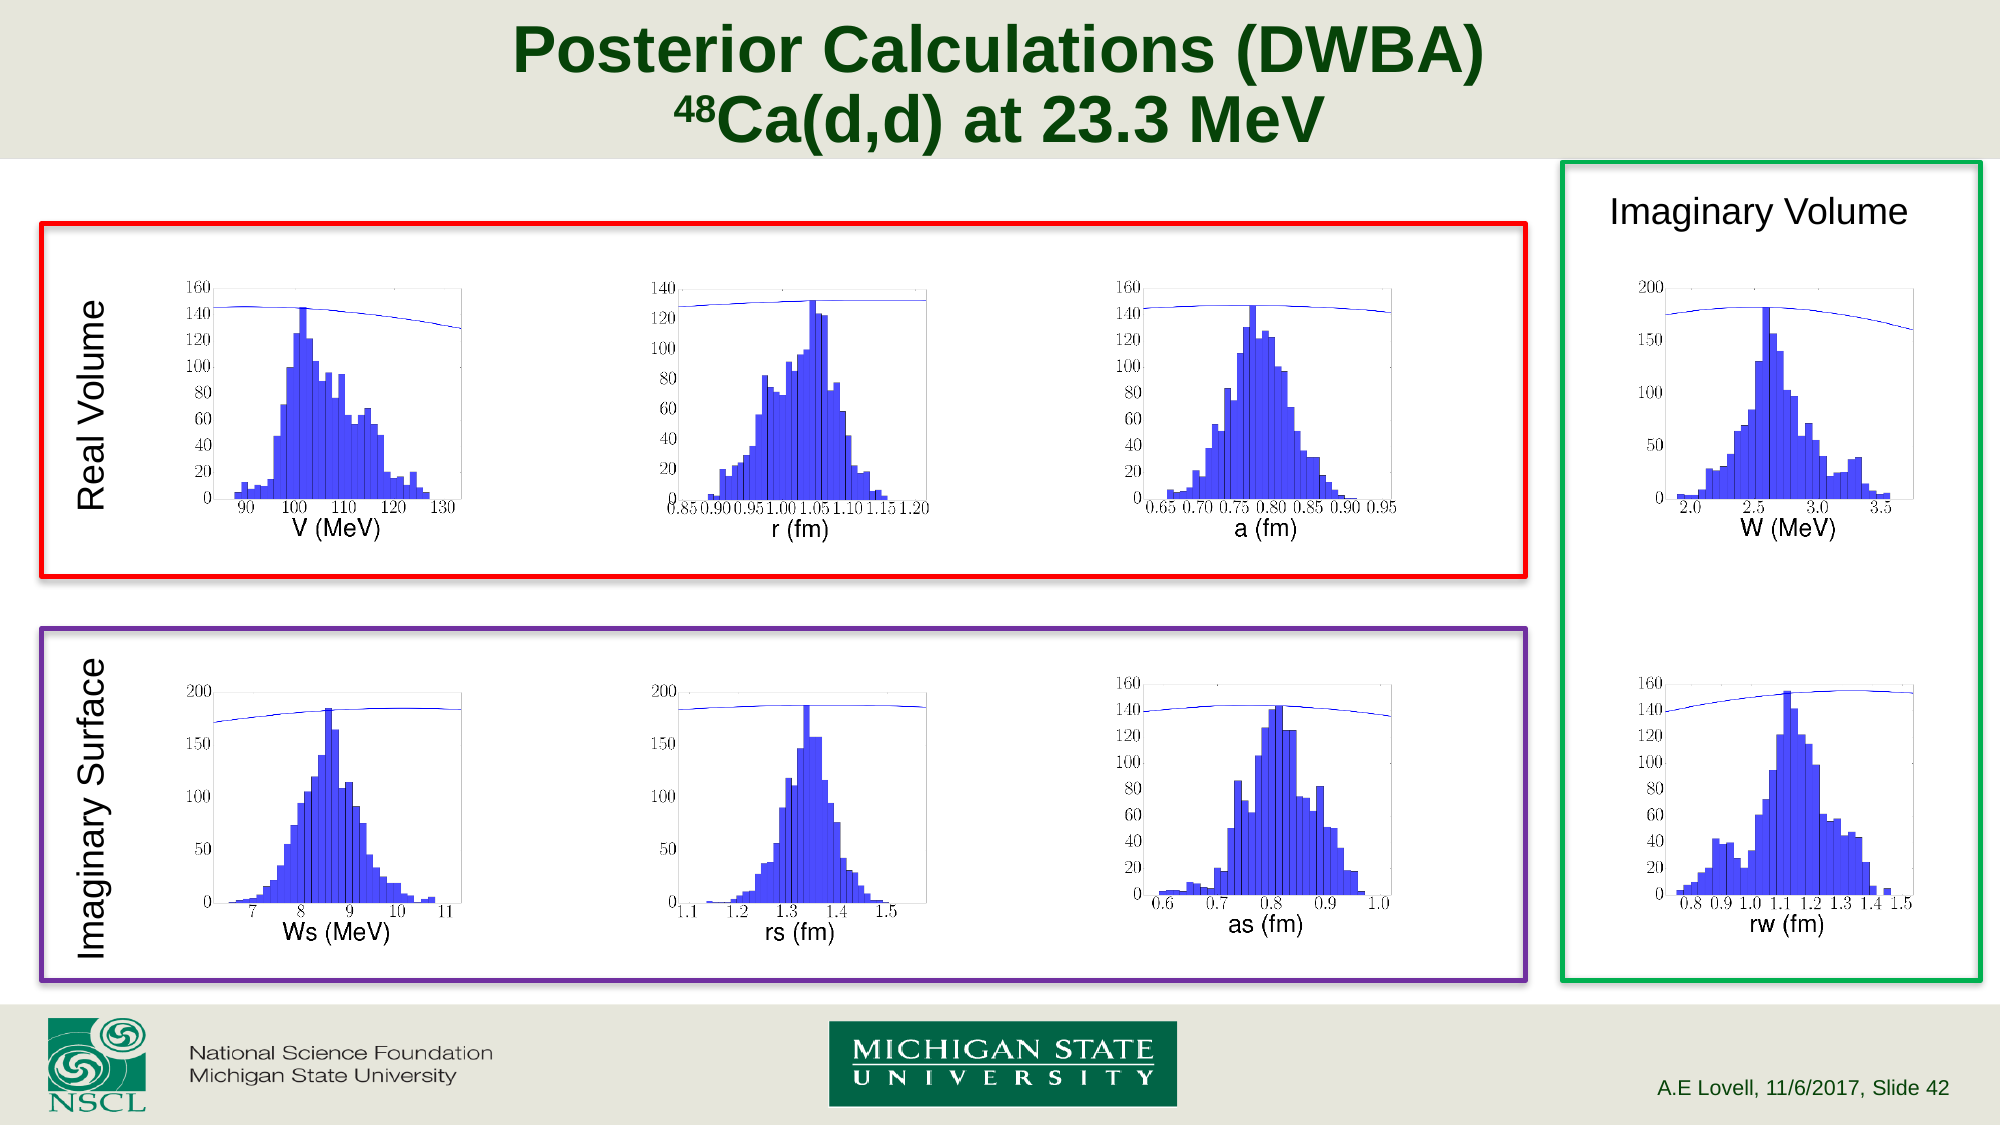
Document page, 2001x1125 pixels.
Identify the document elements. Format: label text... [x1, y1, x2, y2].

text_box [41, 223, 1526, 578]
text_box [1561, 161, 1981, 981]
picture [0, 0, 2000, 1125]
title Posterior Calculations (DWBA) 48Ca(d,d) at 23.3 MeV [95, 12, 1905, 162]
text_box Imaginary Volume [1594, 179, 1948, 240]
text_box Imaginary Surface [58, 632, 119, 977]
text_box Real Volume [58, 273, 119, 527]
text_box [41, 627, 1526, 981]
